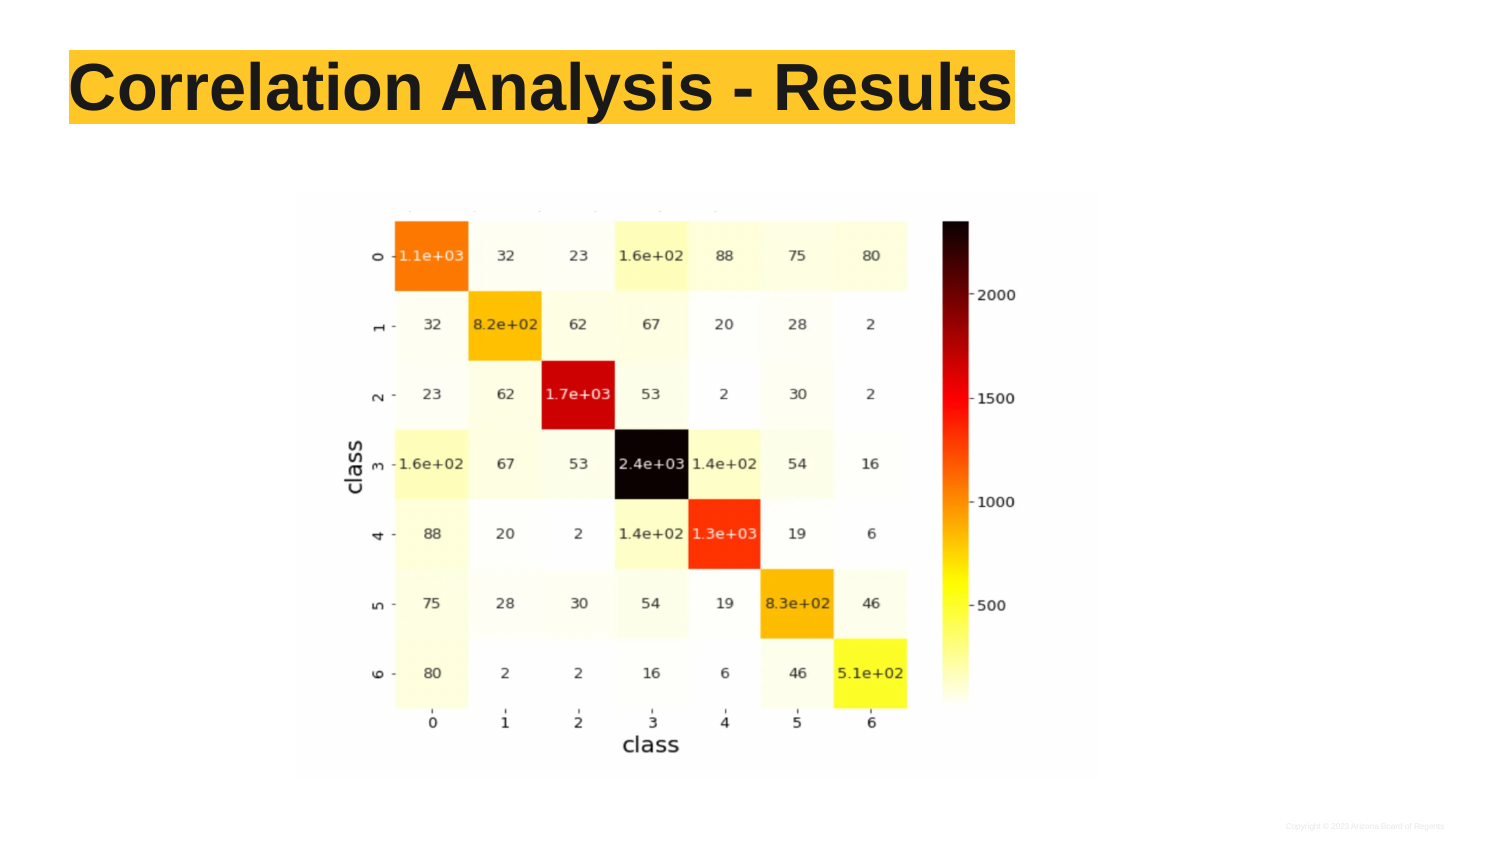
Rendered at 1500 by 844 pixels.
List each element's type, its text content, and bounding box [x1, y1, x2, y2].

title Correlation Analysis - Results [68, 52, 1449, 125]
picture [295, 192, 1099, 778]
